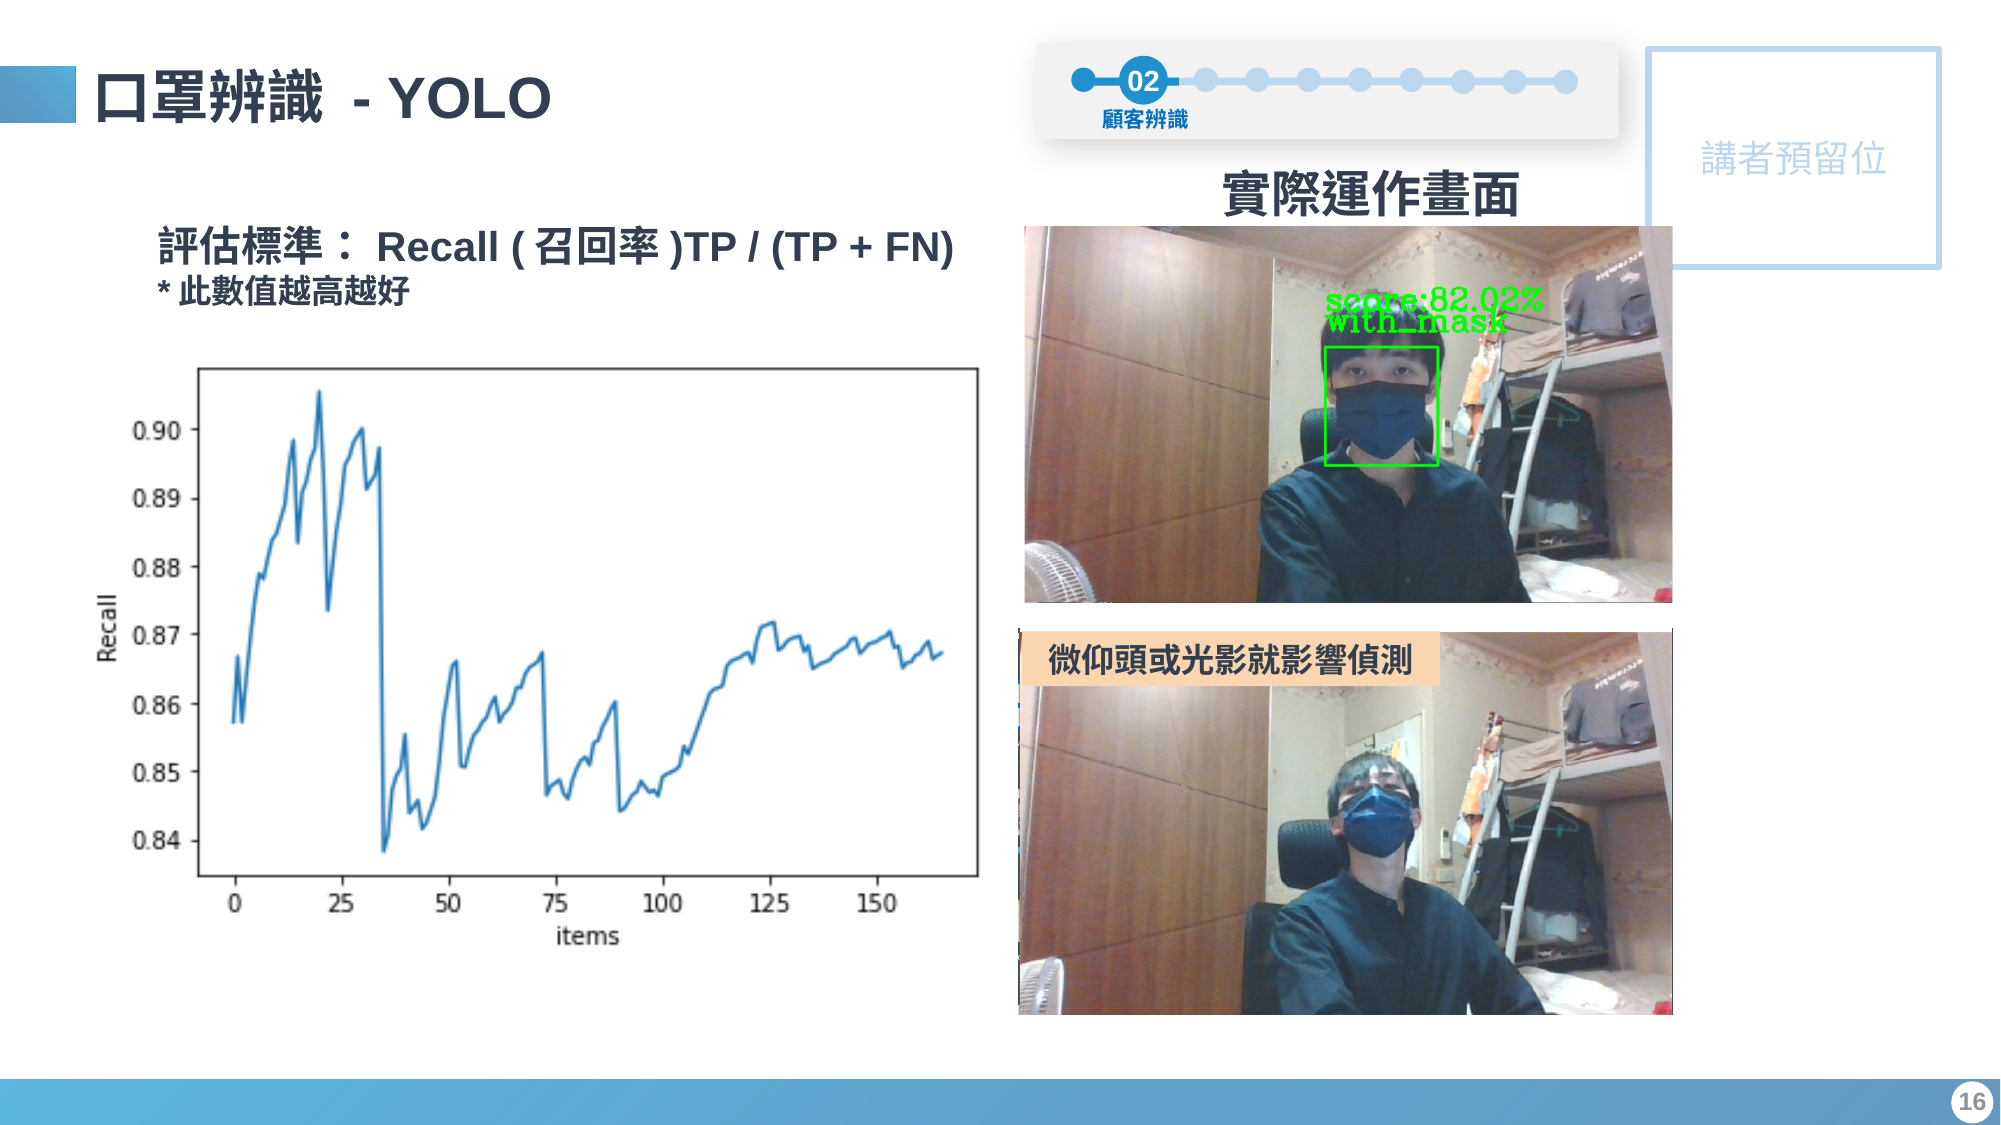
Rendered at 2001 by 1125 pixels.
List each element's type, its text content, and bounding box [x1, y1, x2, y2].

text_box 實際運作畫面 [1206, 164, 1574, 226]
slide_number 16 [1551, 1070, 2000, 1125]
text_box 口罩辨識 - YOLO [77, 53, 957, 138]
picture [1024, 226, 1673, 603]
picture [77, 359, 1673, 1015]
text_box 評估標準：Recall (召回率)TP / (TP + FN) *此數值越高越好 [142, 212, 1188, 318]
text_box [1035, 42, 1619, 145]
